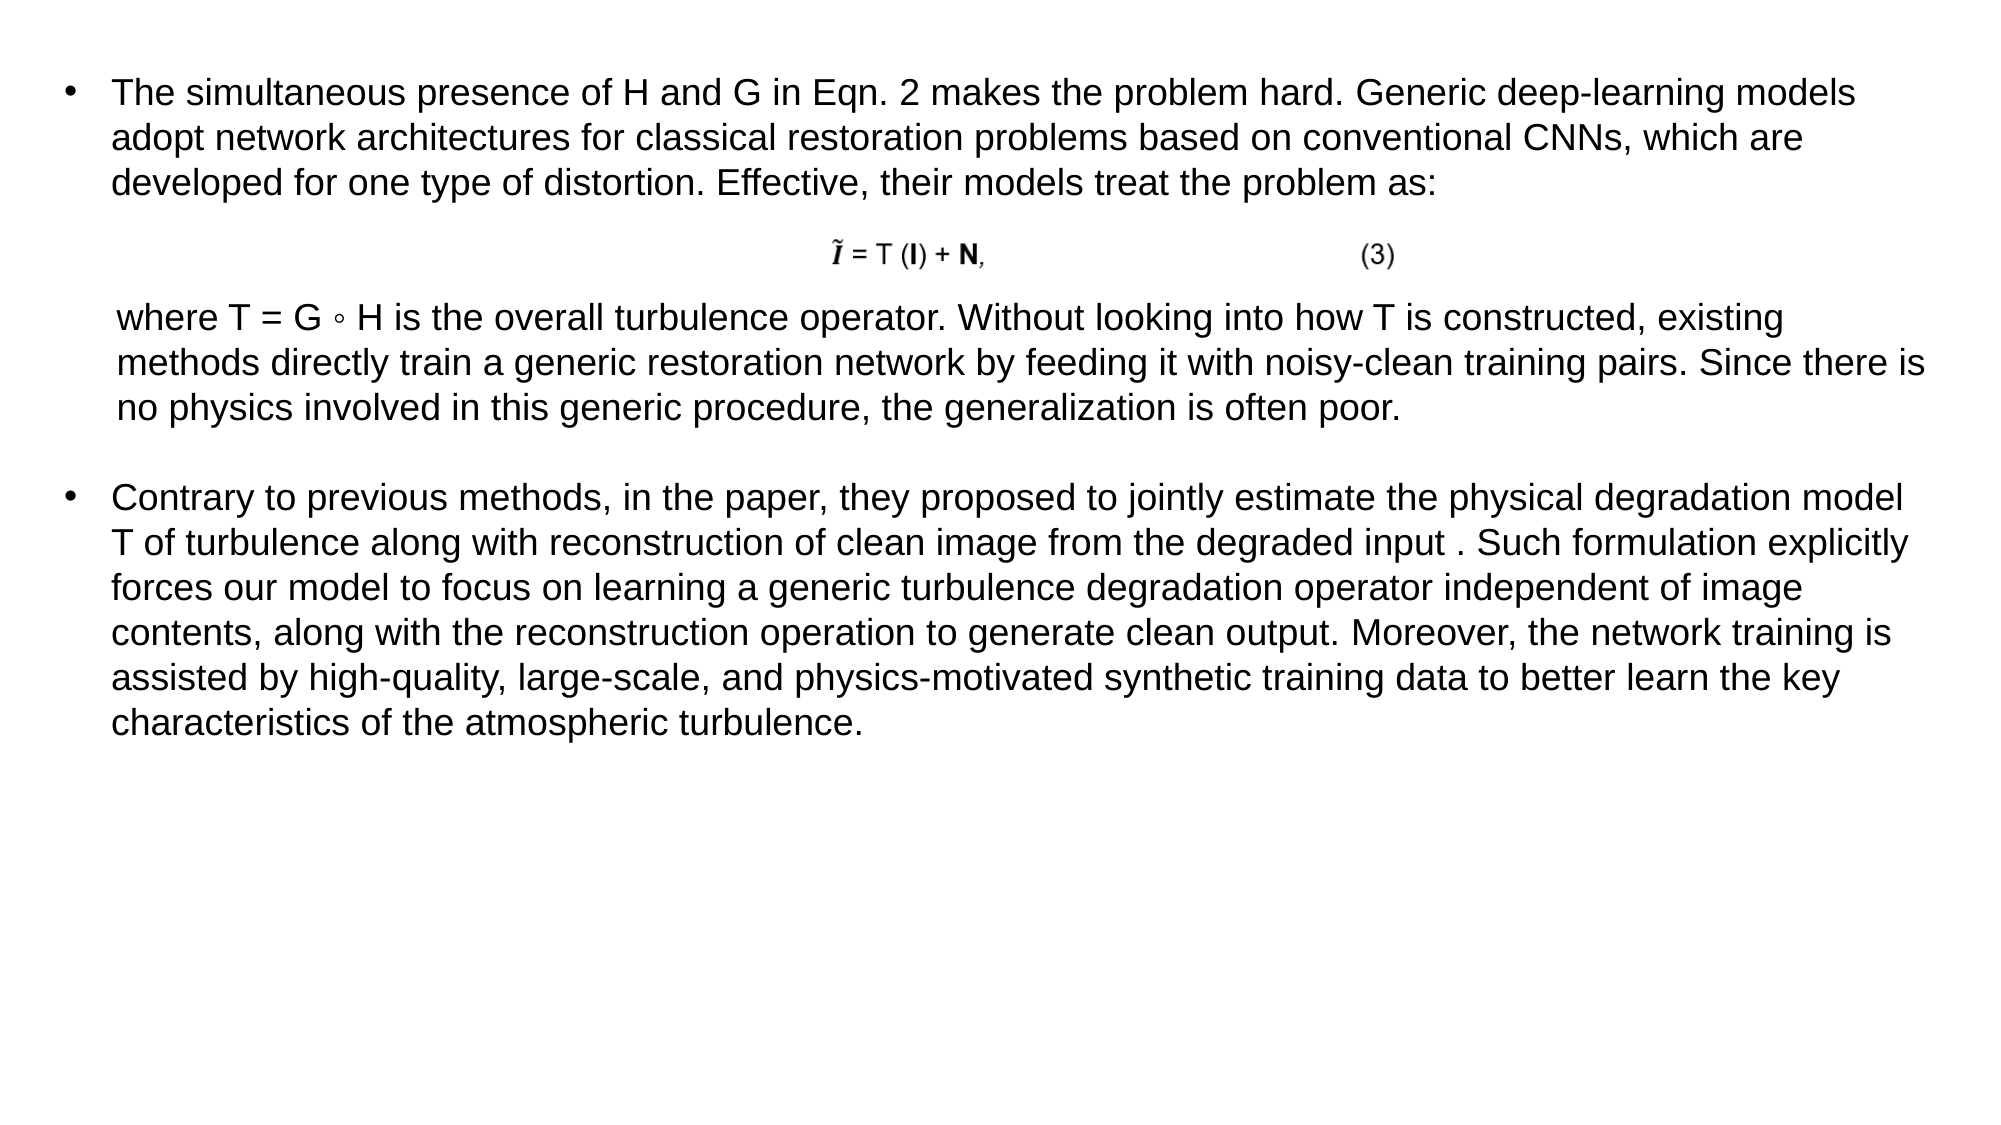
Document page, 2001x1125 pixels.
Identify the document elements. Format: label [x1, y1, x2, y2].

picture [667, 223, 1413, 278]
